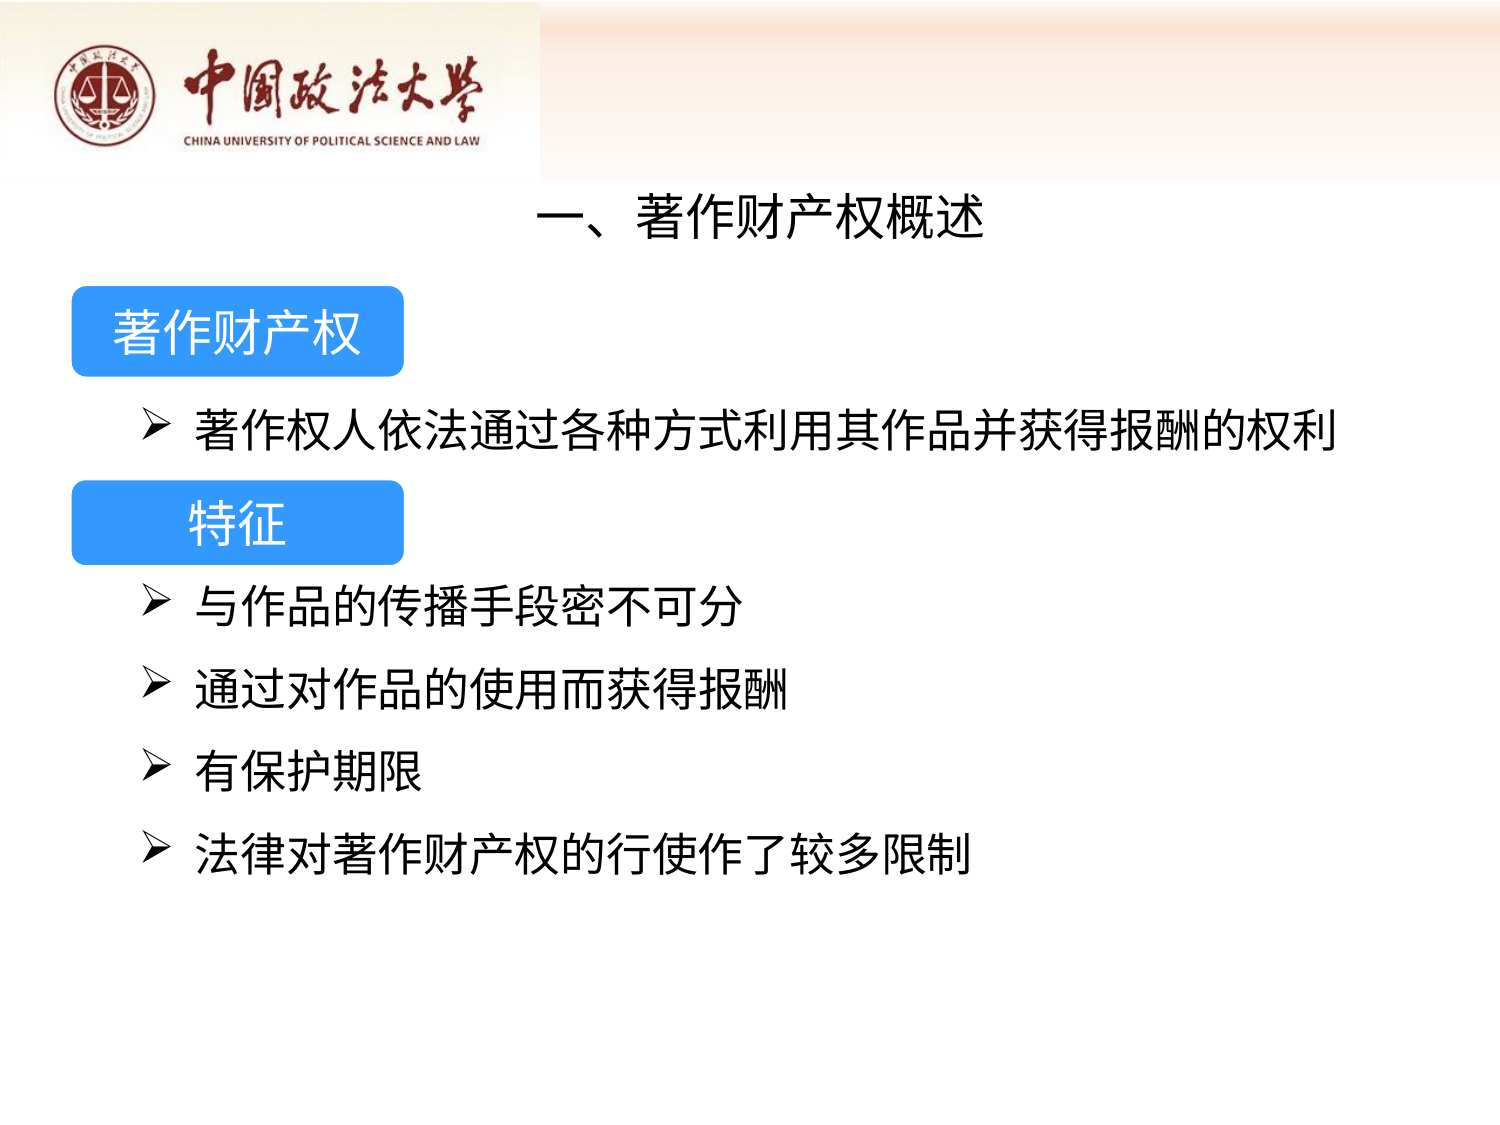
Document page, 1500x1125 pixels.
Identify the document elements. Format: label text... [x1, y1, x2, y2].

text_box 著作财产权 [70, 285, 405, 378]
picture [0, 1, 1500, 183]
title 一、著作财产权概述 [85, 183, 1436, 260]
text_box 与作品的传播手段密不可分 通过对作品的使用而获得报酬 有保护期限 法律对著作财产权的行使作了较多限制 [123, 543, 1356, 888]
text_box 特征 [70, 479, 405, 566]
text_box 著作权人依法通过各种方式利用其作品并获得报酬的权利 [123, 366, 1412, 465]
